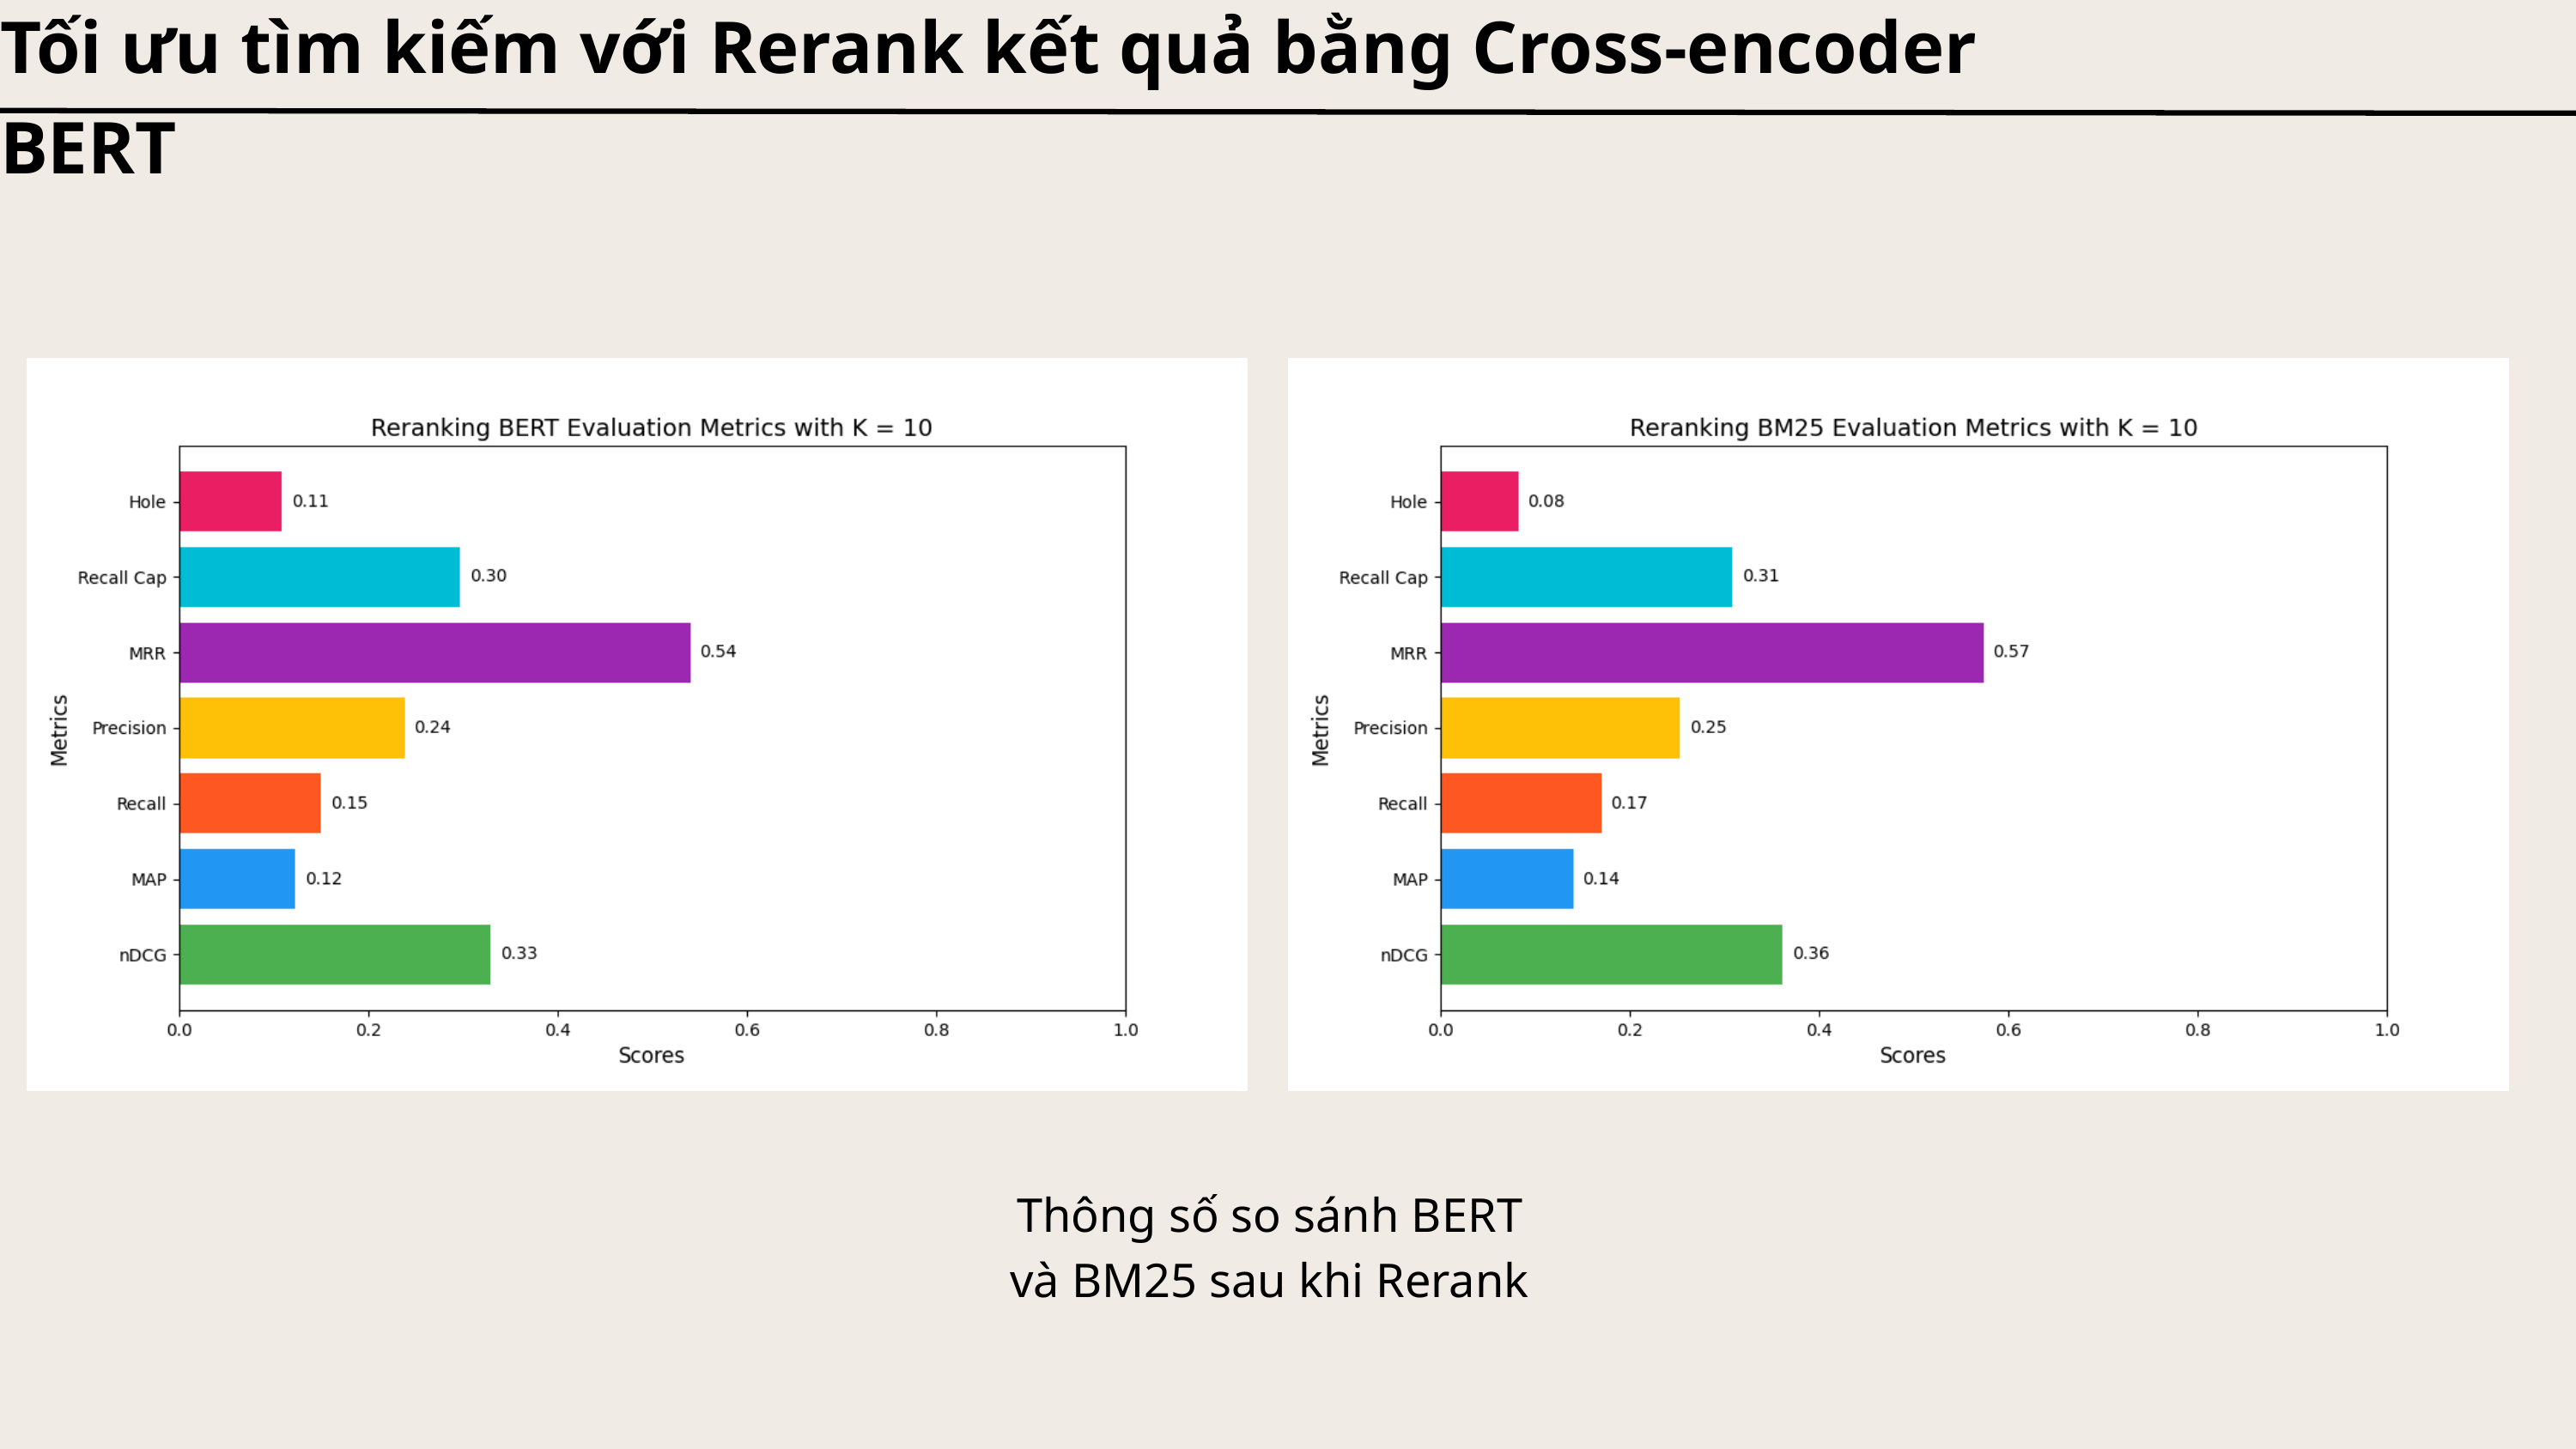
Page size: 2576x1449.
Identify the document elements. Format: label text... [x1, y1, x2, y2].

text_box Tối ưu tìm kiếm với Rerank kết quả bằng Cross-encoder BERT [0, 0, 2118, 189]
text_box [1288, 358, 2509, 1091]
text_box [27, 358, 1248, 1091]
text_box Thông số so sánh BERT và BM25 sau khi Rerank [993, 1176, 1546, 1307]
